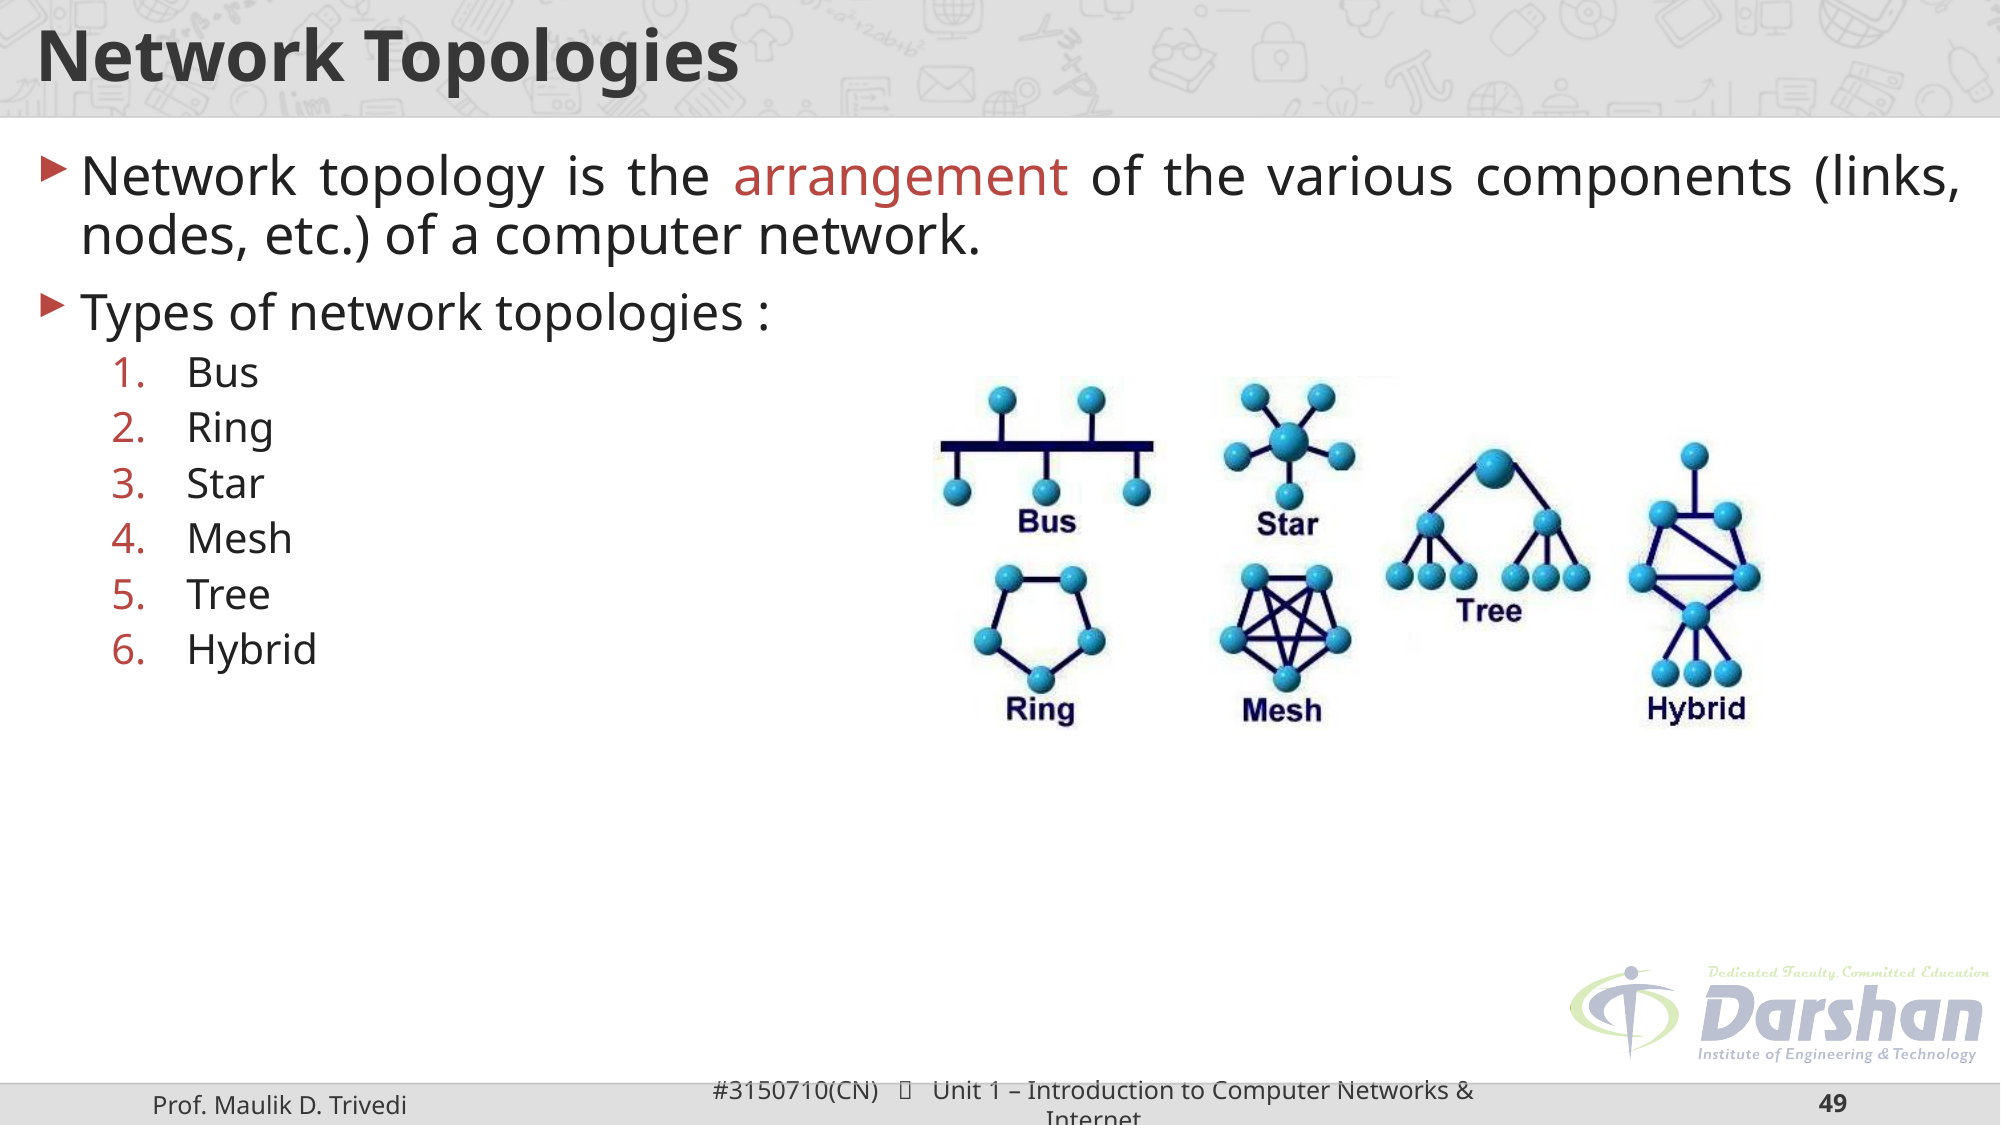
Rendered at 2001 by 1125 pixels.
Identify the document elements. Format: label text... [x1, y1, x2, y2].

title Network Topologies [0, 0, 2000, 117]
list Network topology is the arrangement of the various components (links, nodes, etc.) of a computer network. Types of network topologies : Bus Ring Star Mesh Tree Hybrid [21, 141, 1979, 1059]
picture [933, 376, 1770, 730]
